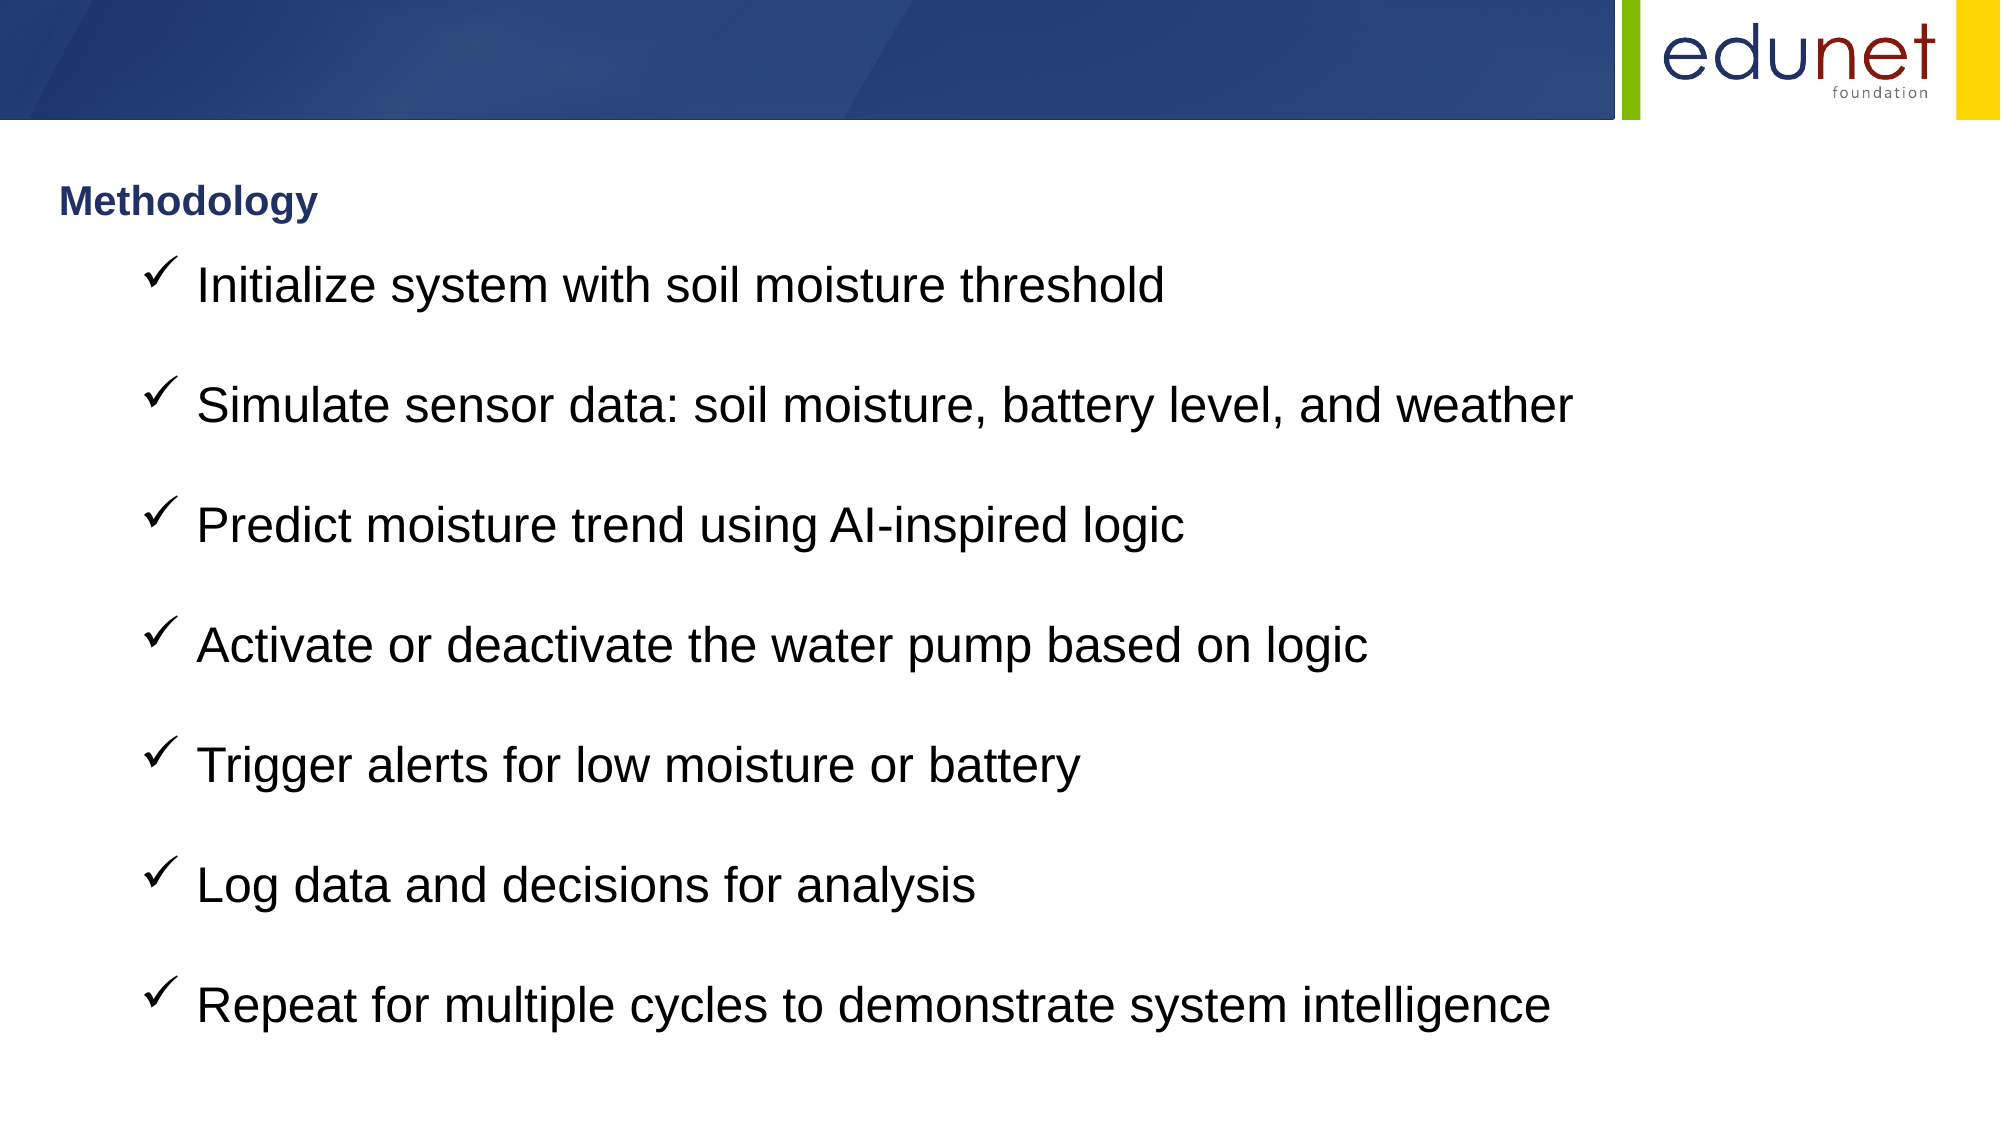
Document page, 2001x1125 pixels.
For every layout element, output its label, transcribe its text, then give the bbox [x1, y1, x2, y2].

text_box Methodology [43, 166, 1045, 232]
picture [1652, 12, 1948, 108]
text_box Initialize system with soil moisture threshold Simulate sensor data: soil moisture, battery level, and weather Predict moisture trend using AI-inspired logic Activate or deactivate the water pump based on logic Trigger alerts for low moisture or battery Log data and decisions for analysis Repeat for multiple cycles to demonstrate system intelligence [125, 244, 1779, 1100]
